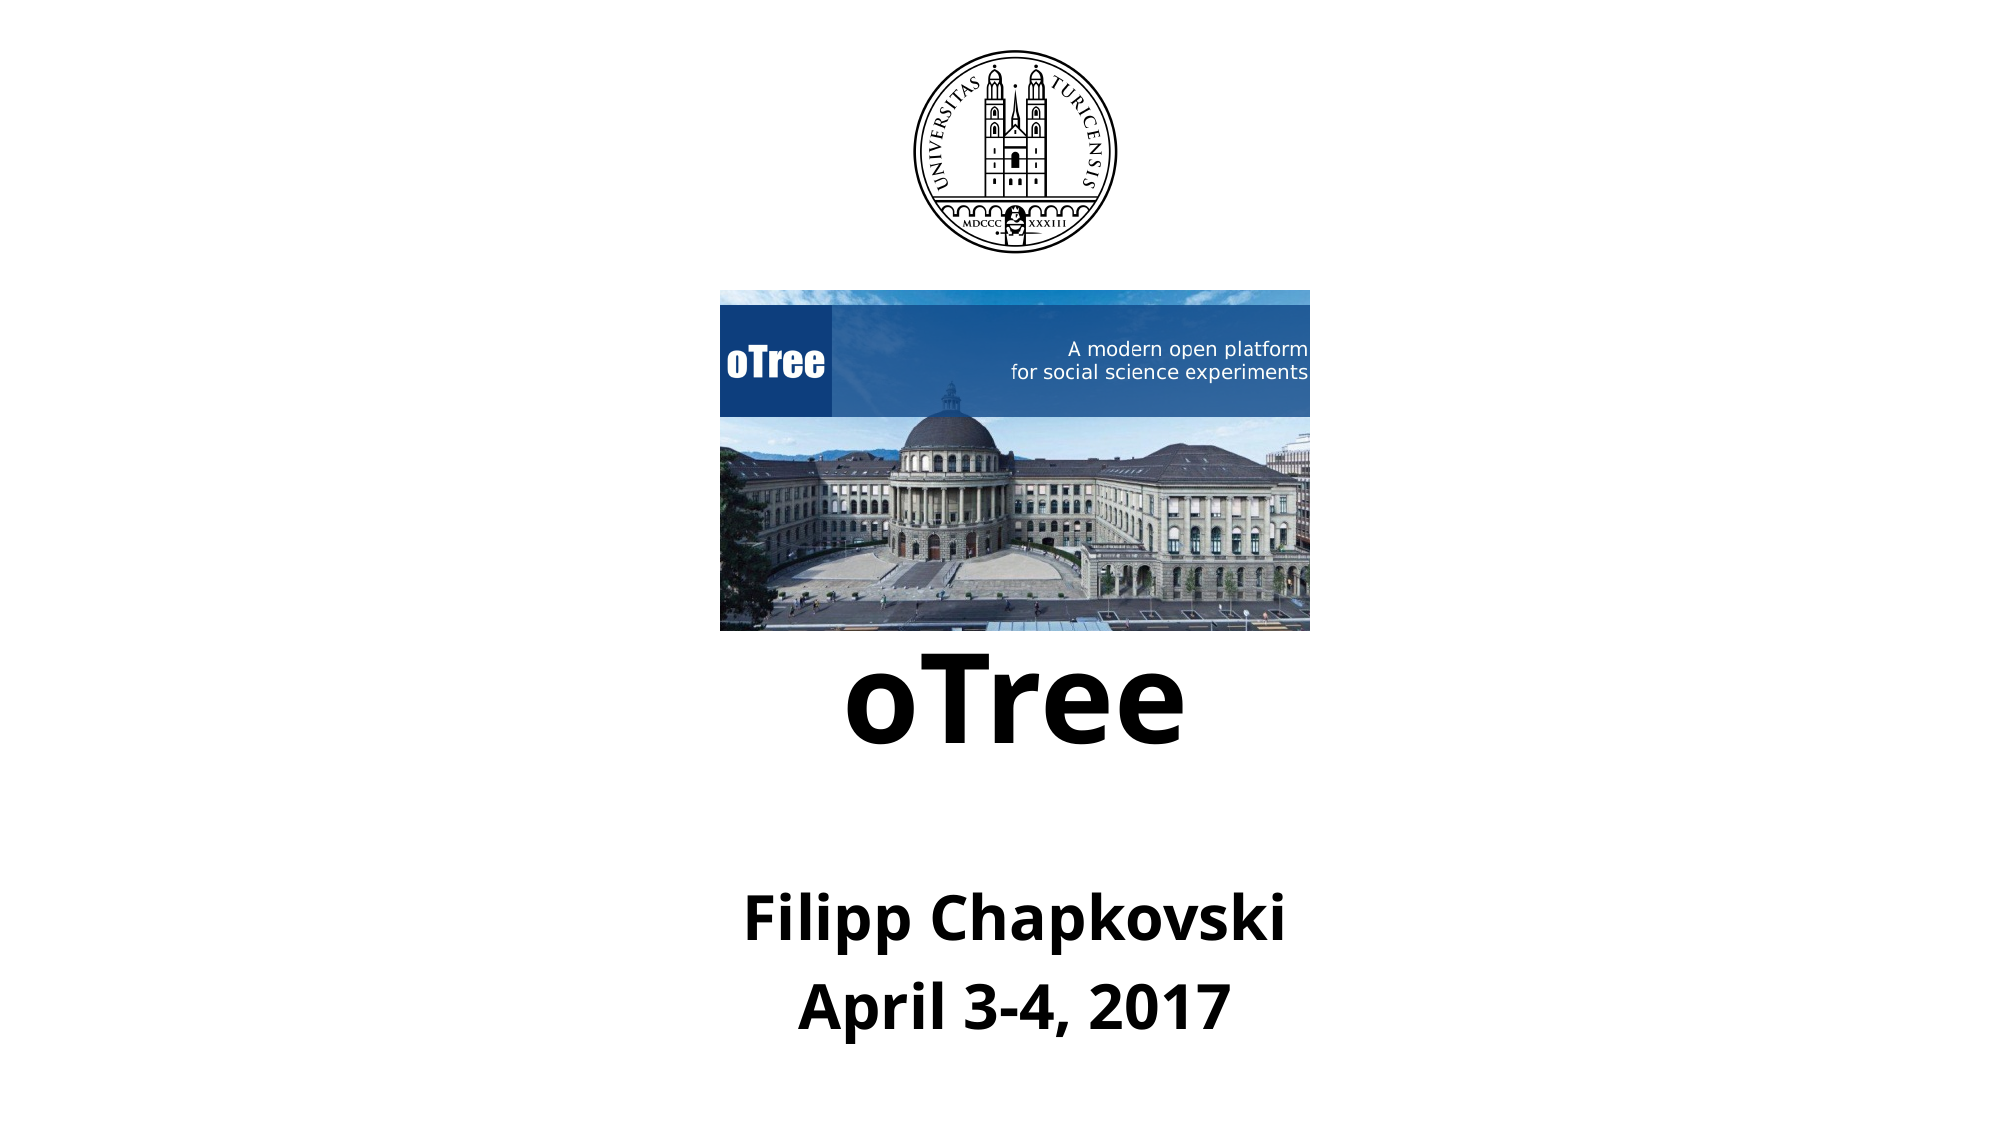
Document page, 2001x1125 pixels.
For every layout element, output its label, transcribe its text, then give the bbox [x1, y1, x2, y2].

picture [908, 45, 1122, 257]
title oTree [265, 170, 1766, 913]
subtitle Filipp Chapkovski April 3-4, 2017 [265, 913, 1766, 1051]
picture [720, 290, 1310, 631]
